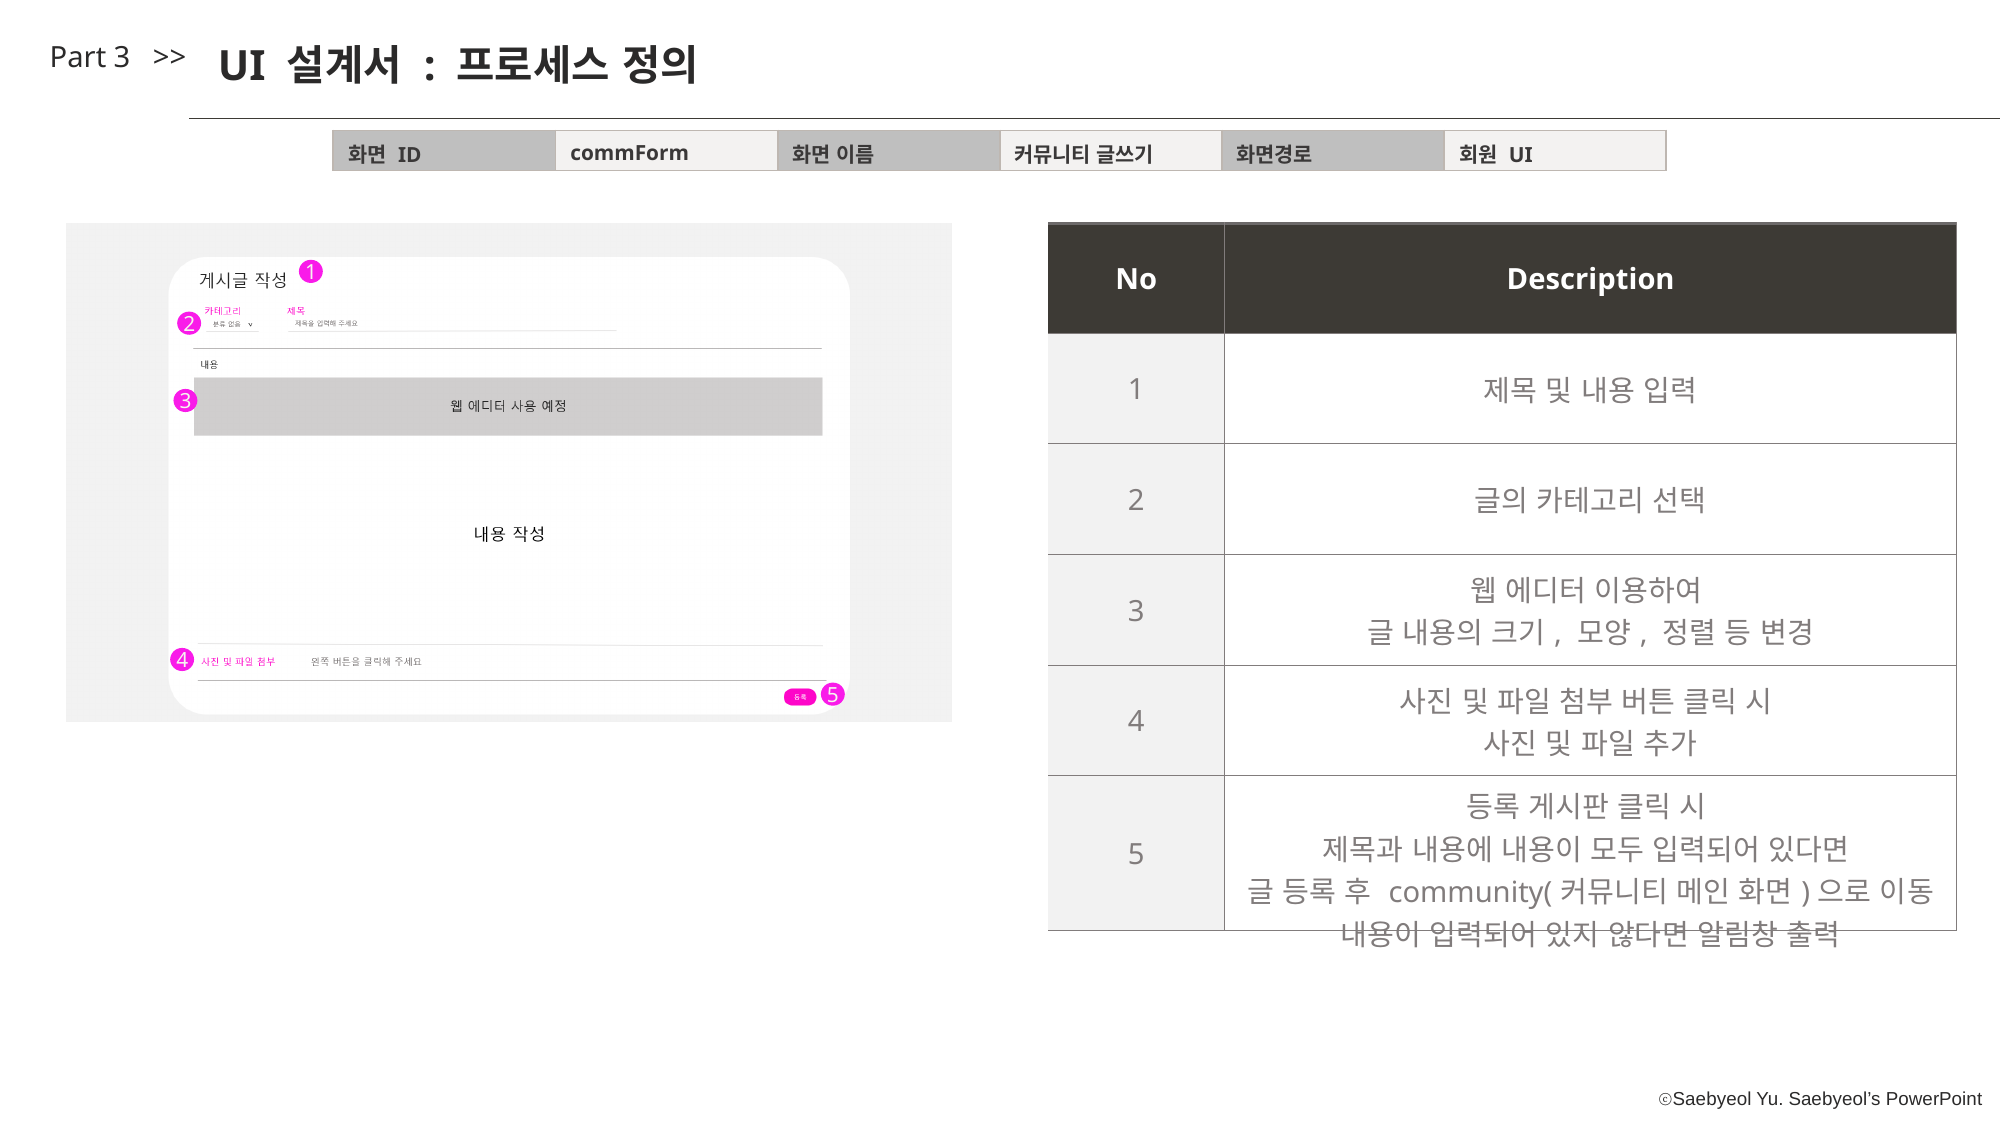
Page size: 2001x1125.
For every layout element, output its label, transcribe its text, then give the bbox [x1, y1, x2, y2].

table_header 화면 이름 [779, 131, 999, 170]
table_cell 1 [1048, 334, 1224, 443]
table_cell 2 [1048, 444, 1224, 554]
table_cell 등록 게시판 클릭 시 제목과 내용에 내용이 모두 입력되어 있다면 글 등록 후 community(커뮤니티 메인 화면)으로 이동 내용이 입력되어 있지 않다면 알림창 출력 [1225, 776, 1956, 930]
table_header 화면 ID [334, 131, 555, 170]
table_cell 웹 에디터 이용하여 글 내용의 크기, 모양, 정렬 등 변경 [1225, 555, 1956, 665]
table_header commForm [556, 131, 777, 170]
table_cell 4 [1048, 666, 1224, 775]
table_header Description [1225, 225, 1956, 333]
text_box UI 설계서 : 프로세스 정의 [203, 31, 714, 97]
table_cell 제목 및 내용 입력 [1225, 334, 1956, 443]
table_header 회원 UI [1445, 131, 1665, 170]
table_cell 글의 카테고리 선택 [1225, 444, 1956, 554]
text_box Part 3 >> [34, 30, 202, 81]
table_header 화면경로 [1223, 131, 1443, 170]
table_header 커뮤니티 글쓰기 [1001, 131, 1221, 170]
table_cell 5 [1048, 776, 1224, 930]
picture [65, 223, 952, 722]
table_header No [1048, 225, 1224, 333]
table_cell 사진 및 파일 첨부 버튼 클릭 시 사진 및 파일 추가 [1225, 666, 1956, 775]
table_cell 3 [1048, 555, 1224, 665]
